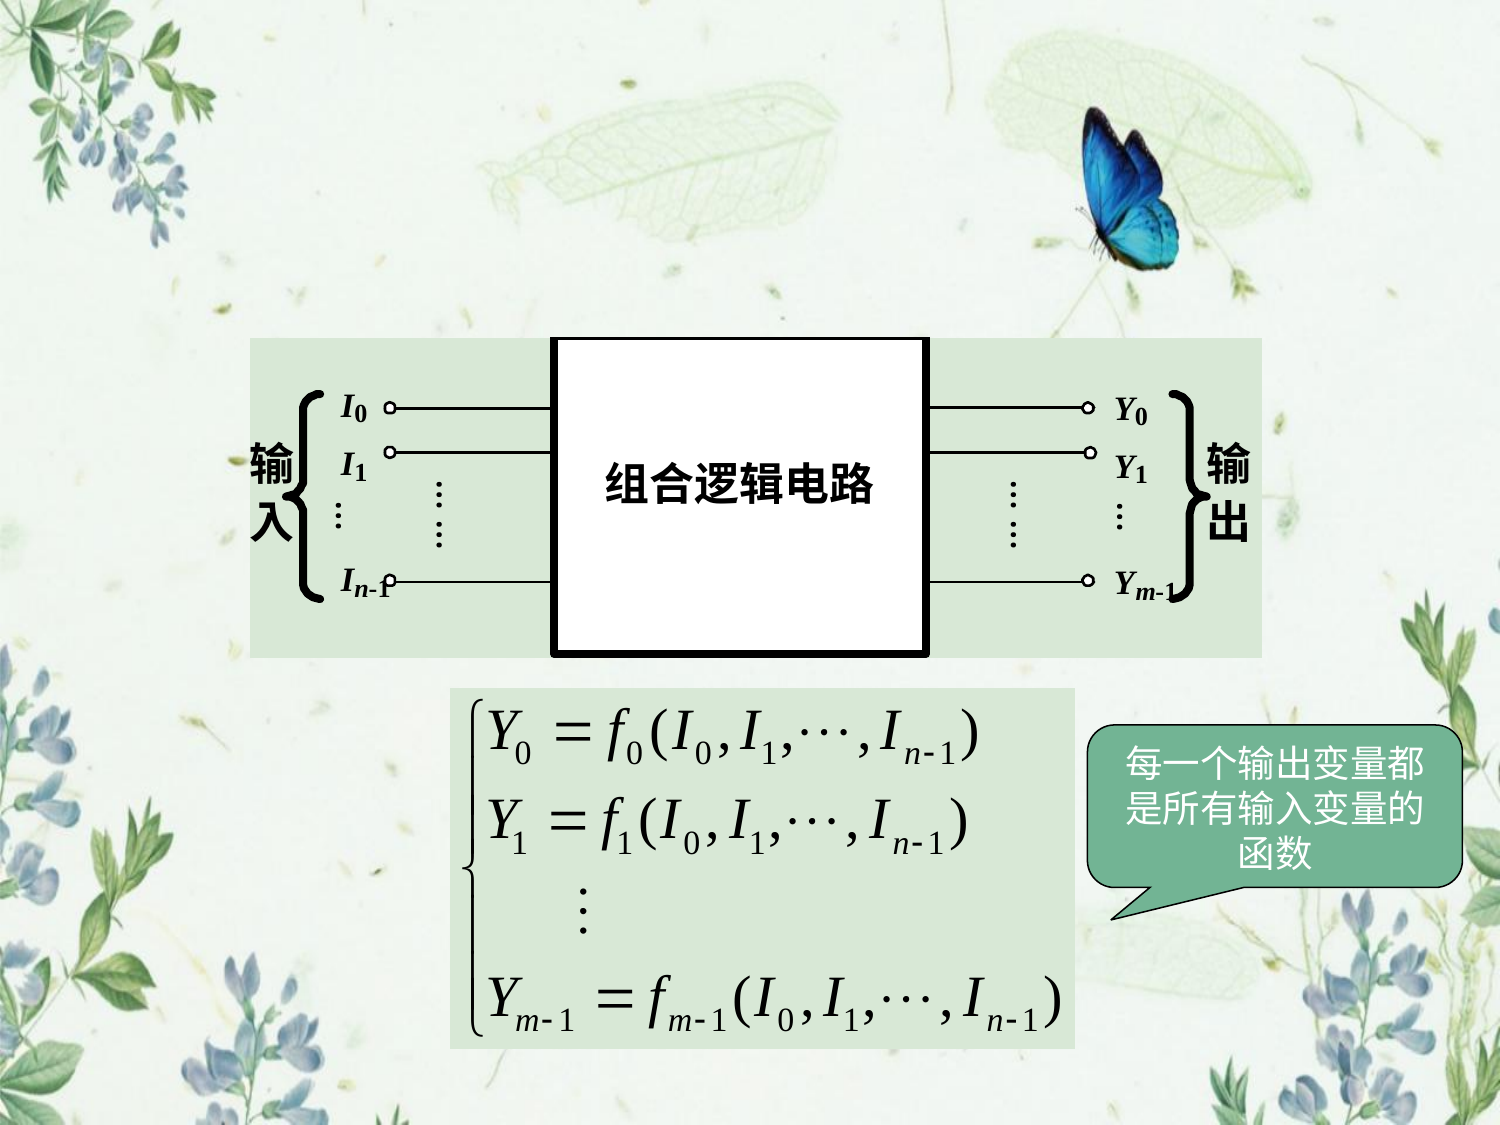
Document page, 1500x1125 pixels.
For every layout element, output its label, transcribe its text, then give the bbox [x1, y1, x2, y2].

picture [0, 0, 1500, 1125]
text_box 每一个输出变量都是所有输入变量的函数 [1087, 724, 1463, 920]
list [249, 337, 1263, 659]
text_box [449, 687, 1075, 1049]
